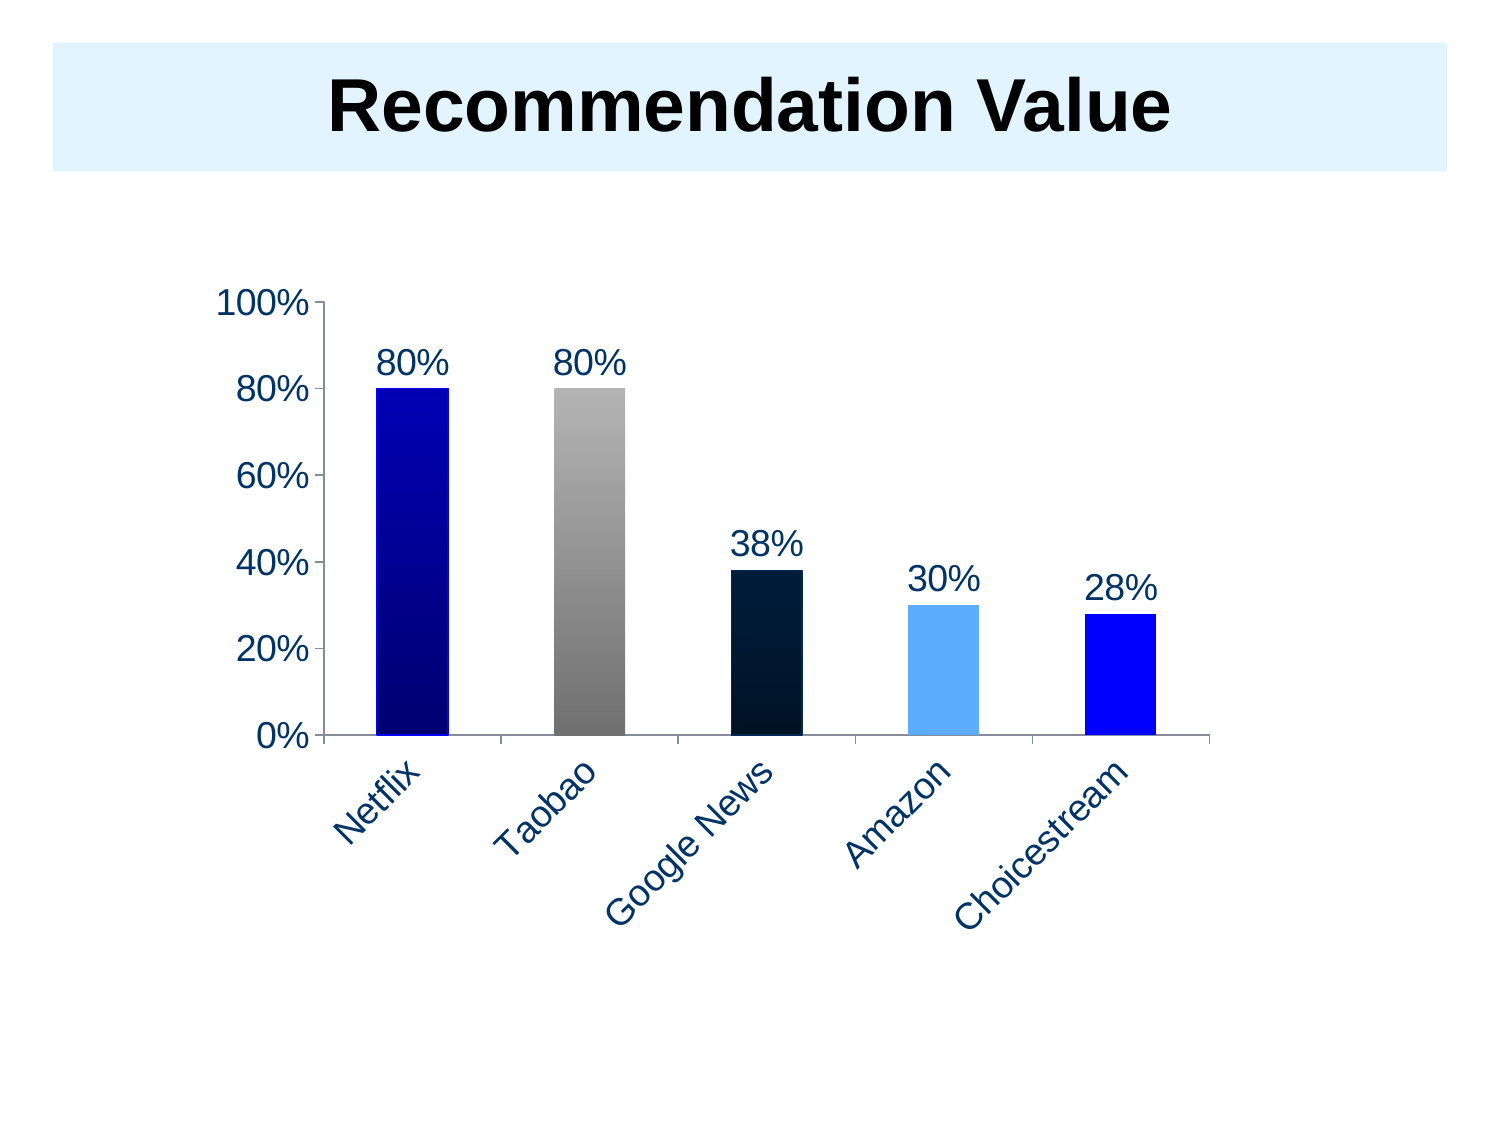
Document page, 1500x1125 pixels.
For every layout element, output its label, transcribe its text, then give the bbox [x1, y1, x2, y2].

chart [194, 266, 1231, 956]
title Recommendation Value [53, 42, 1447, 172]
